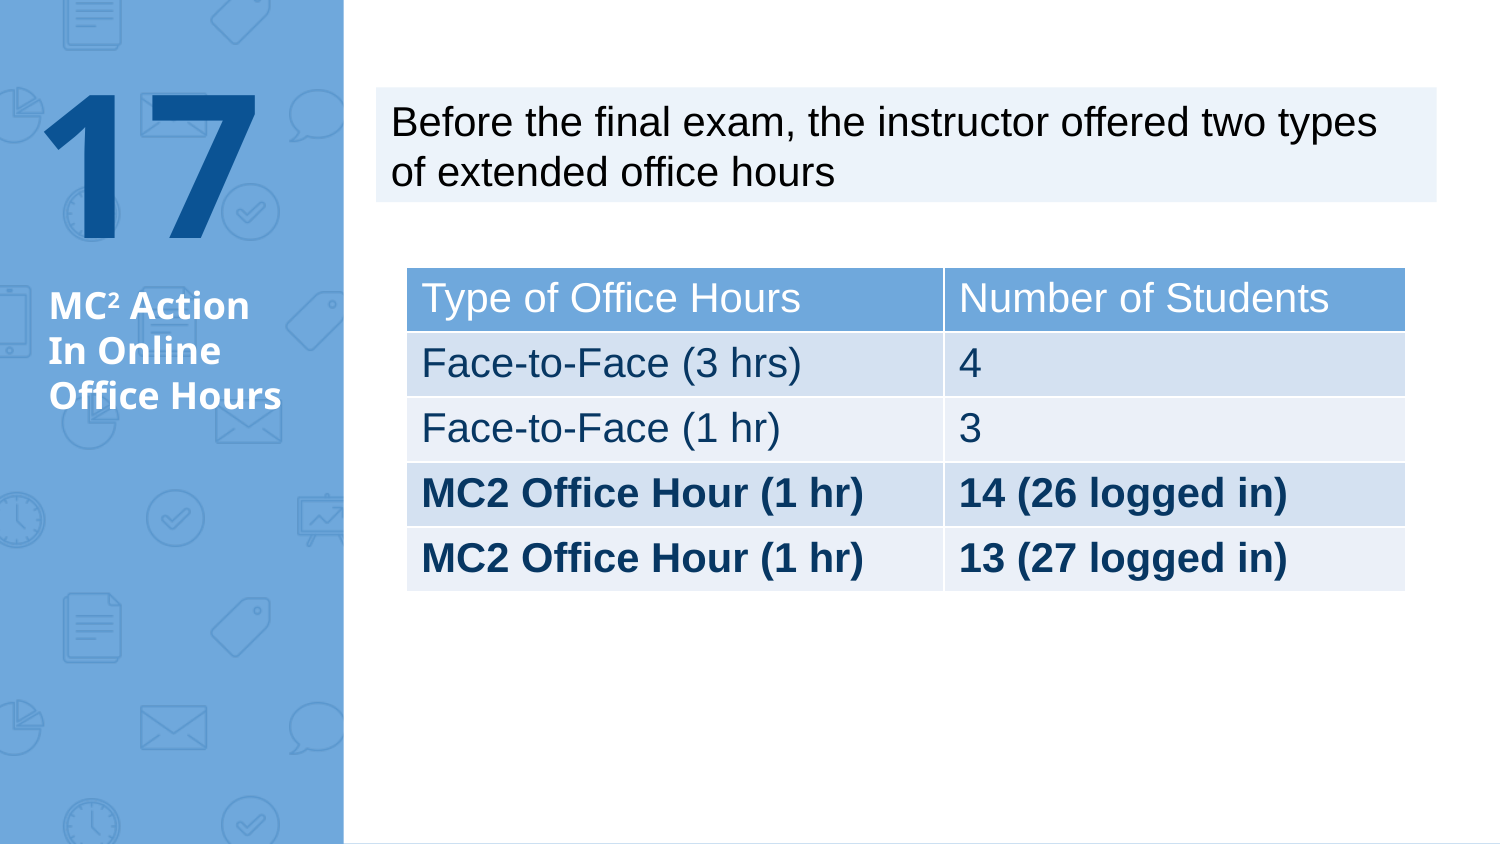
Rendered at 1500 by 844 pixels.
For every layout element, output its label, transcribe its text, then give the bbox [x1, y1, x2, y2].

table_header Number of Students [945, 268, 1405, 331]
text_box Before the final exam, the instructor offered two types of extended office hours [376, 87, 1437, 203]
table_cell MC2 Office Hour (1 hr) [407, 463, 943, 526]
table_cell 14 (26 logged in) [945, 463, 1405, 526]
table_cell Face-to-Face (3 hrs) [407, 333, 943, 396]
table_cell 13 (27 logged in) [945, 528, 1405, 591]
table_cell MC2 Office Hour (1 hr) [407, 528, 943, 591]
table_cell Face-to-Face (1 hr) [407, 398, 943, 461]
table_cell 4 [945, 333, 1405, 396]
table_cell 3 [945, 398, 1405, 461]
table_header Type of Office Hours [407, 268, 943, 331]
slide_number 17 [17, 23, 315, 230]
title MC2 Action In Online Office Hours [33, 266, 315, 408]
